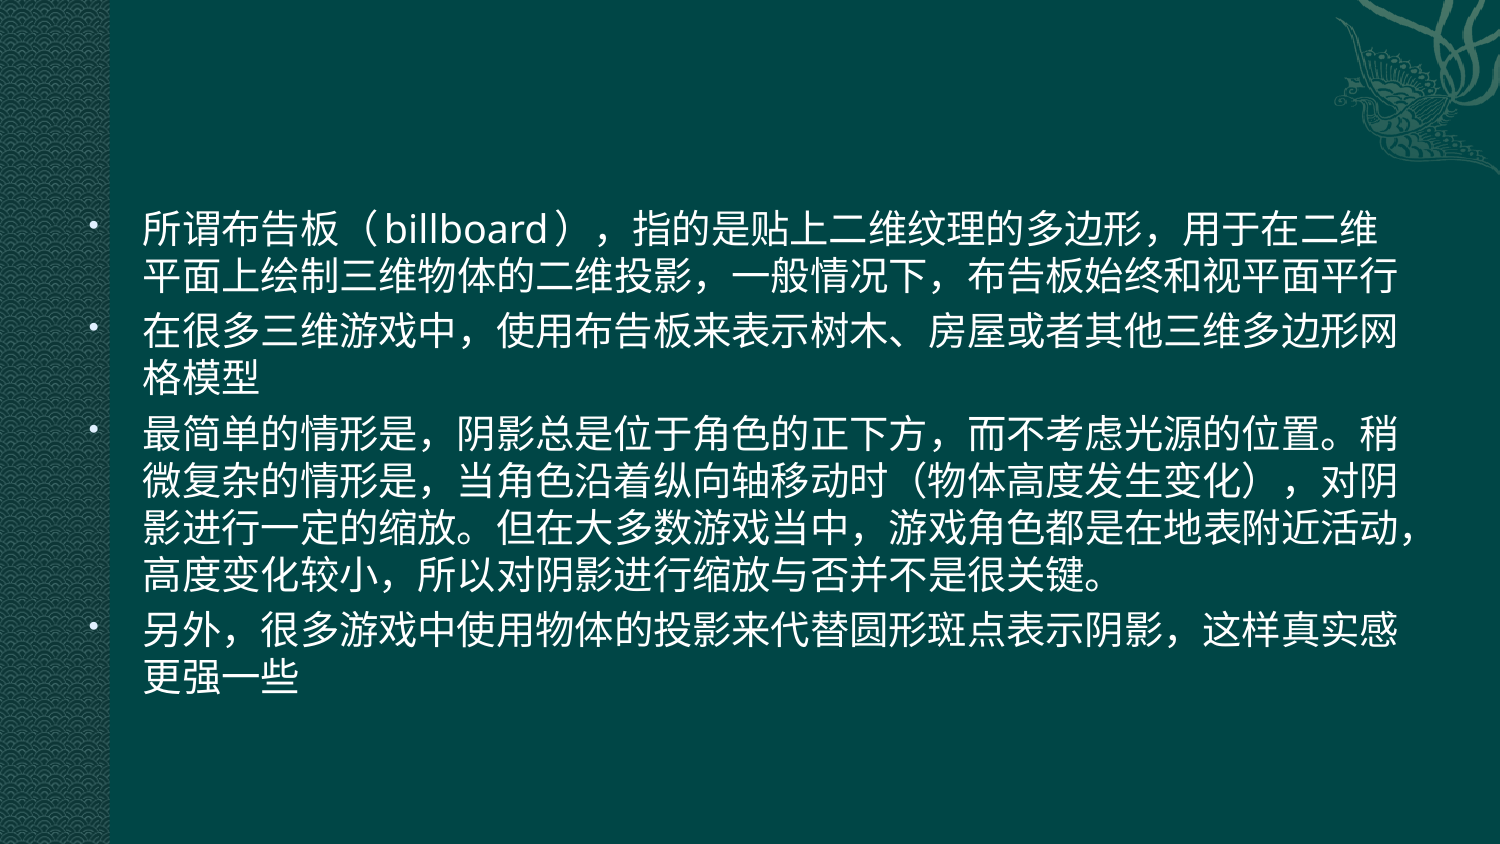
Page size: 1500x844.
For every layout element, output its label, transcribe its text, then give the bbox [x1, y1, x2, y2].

list 所谓布告板（billboard），指的是贴上二维纹理的多边形，用于在二维平面上绘制三维物体的二维投影，一般情况下，布告板始终和视平面平行 在很多三维游戏中，使用布告板来表示树木、房屋或者其他三维多边形网格模型 最简单的情形是，阴影总是位于角色的正下方，而不考虑光源的位置。稍微复杂的情形是，当角色沿着纵向轴移动时（物体高度发生变化），对阴影进行一定的缩放。但在大多数游戏当中，游戏角色都是在地表附近活动，高度变化较小，所以对阴影进行缩放与否并不是很关键。 另外，很多游戏中使用物体的投影来代替圆形斑点表示阴影，这样真实感更强一些 [75, 196, 1425, 754]
picture [0, 0, 110, 844]
